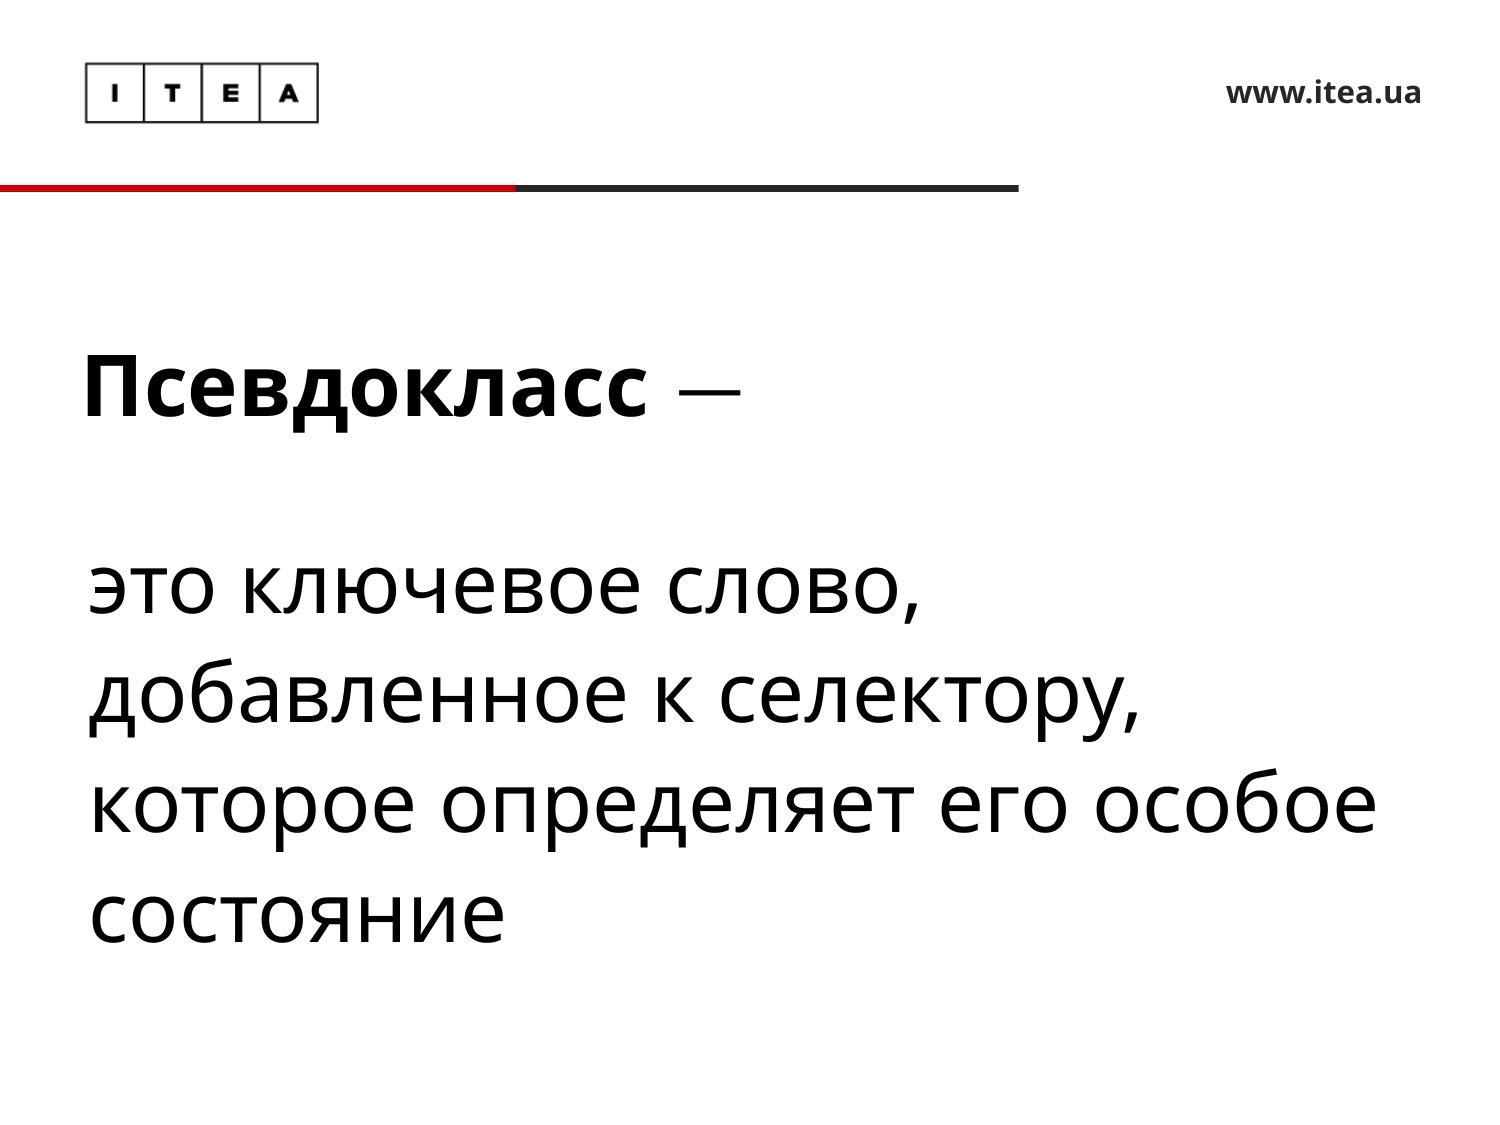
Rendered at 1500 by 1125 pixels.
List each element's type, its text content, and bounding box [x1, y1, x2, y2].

list это ключевое слово, добавленное к селектору, которое определяет его особое состояние [74, 512, 1416, 1036]
picture [57, 49, 344, 133]
text_box www.itea.ua [1172, 66, 1477, 115]
title Псевдокласс — [65, 323, 1341, 422]
text_box [0, 185, 516, 192]
text_box [516, 185, 1019, 192]
